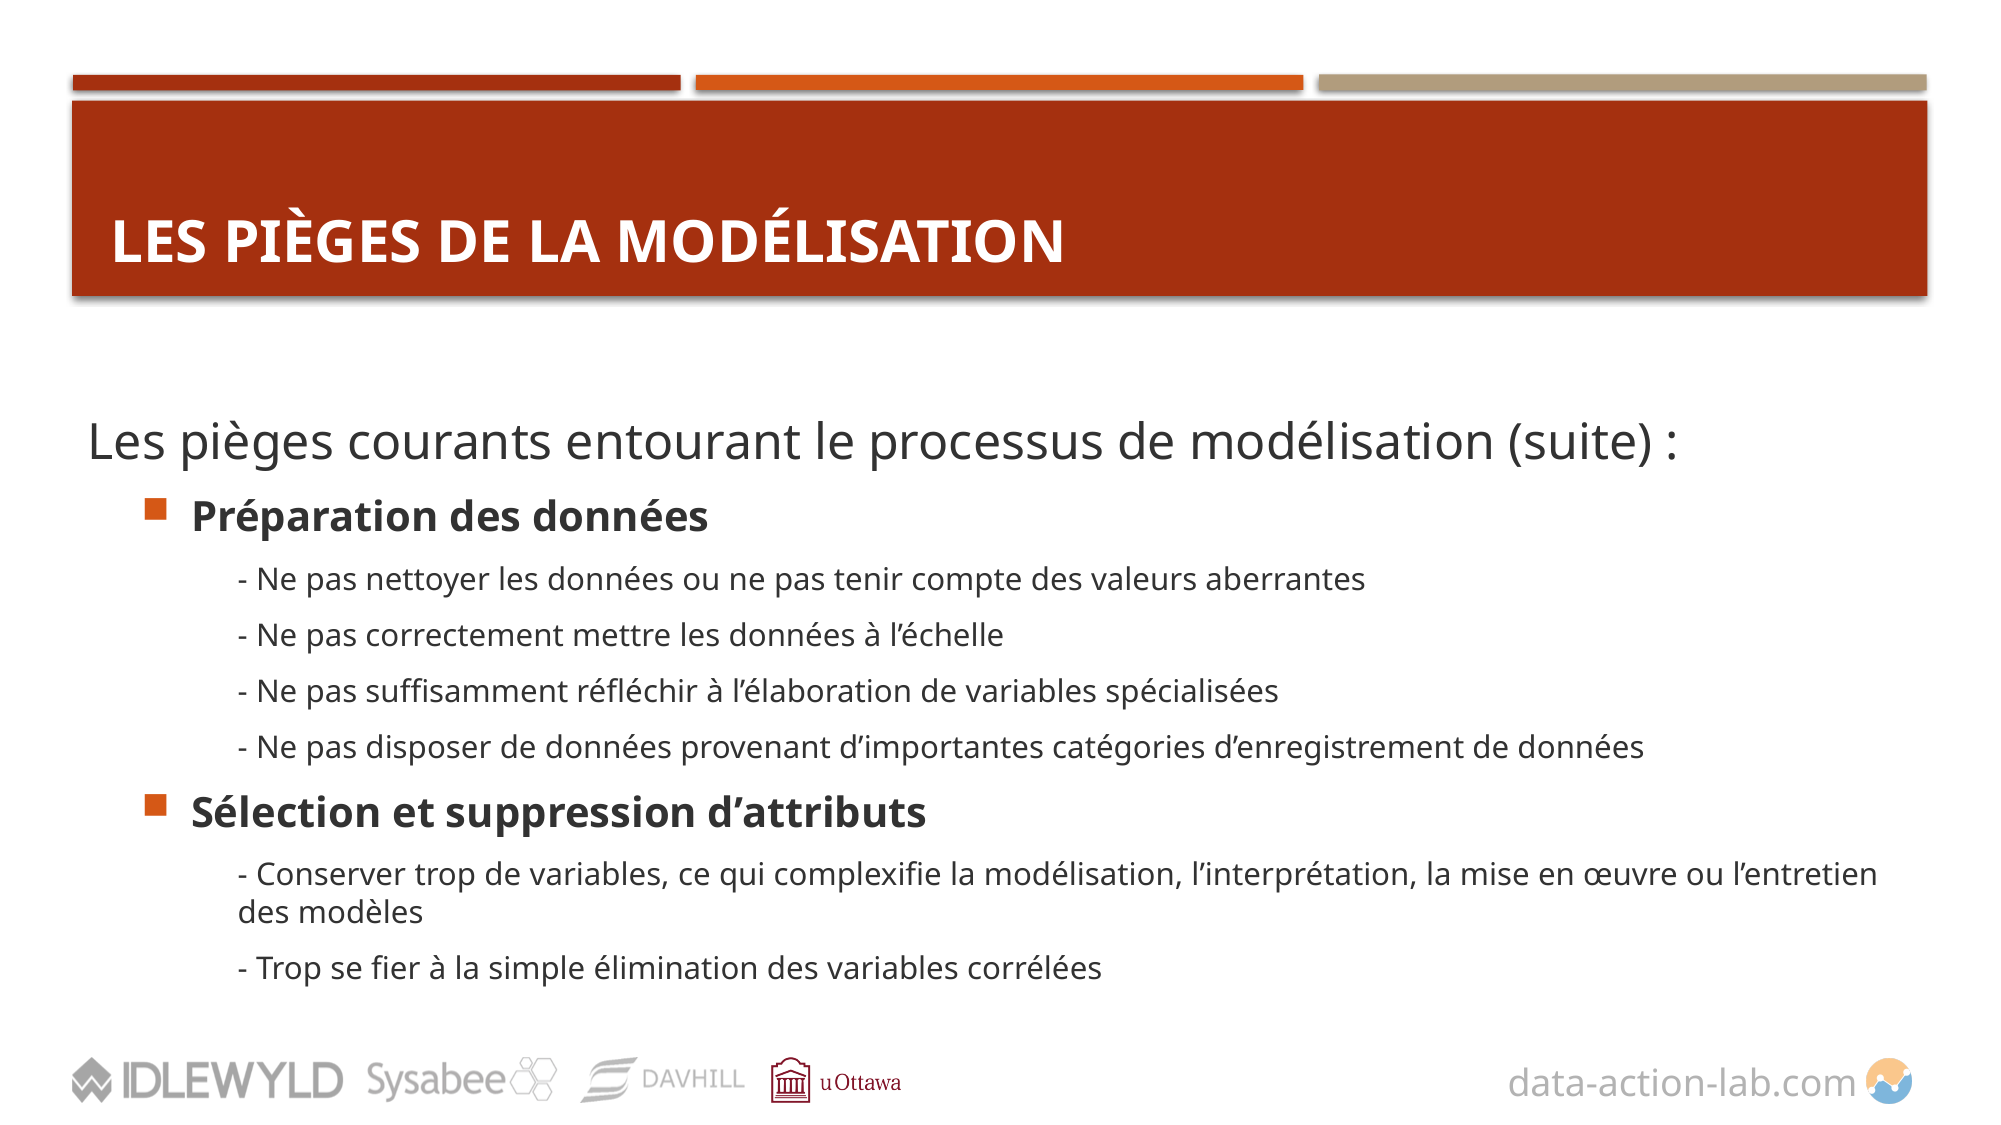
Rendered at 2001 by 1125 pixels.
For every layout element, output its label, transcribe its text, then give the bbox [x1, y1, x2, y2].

picture [771, 1057, 901, 1103]
title Les pièges de la modélisation [95, 115, 1905, 282]
picture [72, 1057, 745, 1103]
list Les pièges courants entourant le processus de modélisation (suite) : Préparation des données - Ne pas nettoyer les données ou ne pas tenir compte des valeurs aberrantes - Ne pas correctement mettre les données à l’échelle - Ne pas suffisamment réfléchir à l’élaboration de variables spécialisées - Ne pas disposer de données provenant d’importantes catégories d’enregistrement de données Sélection et suppression d’attributs - Conserver trop de variables, ce qui complexifie la modélisation, l’interprétation, la mise en œuvre ou l’entretien des modèles - Trop se fier à la simple élimination des variables corrélées [72, 357, 1923, 1037]
